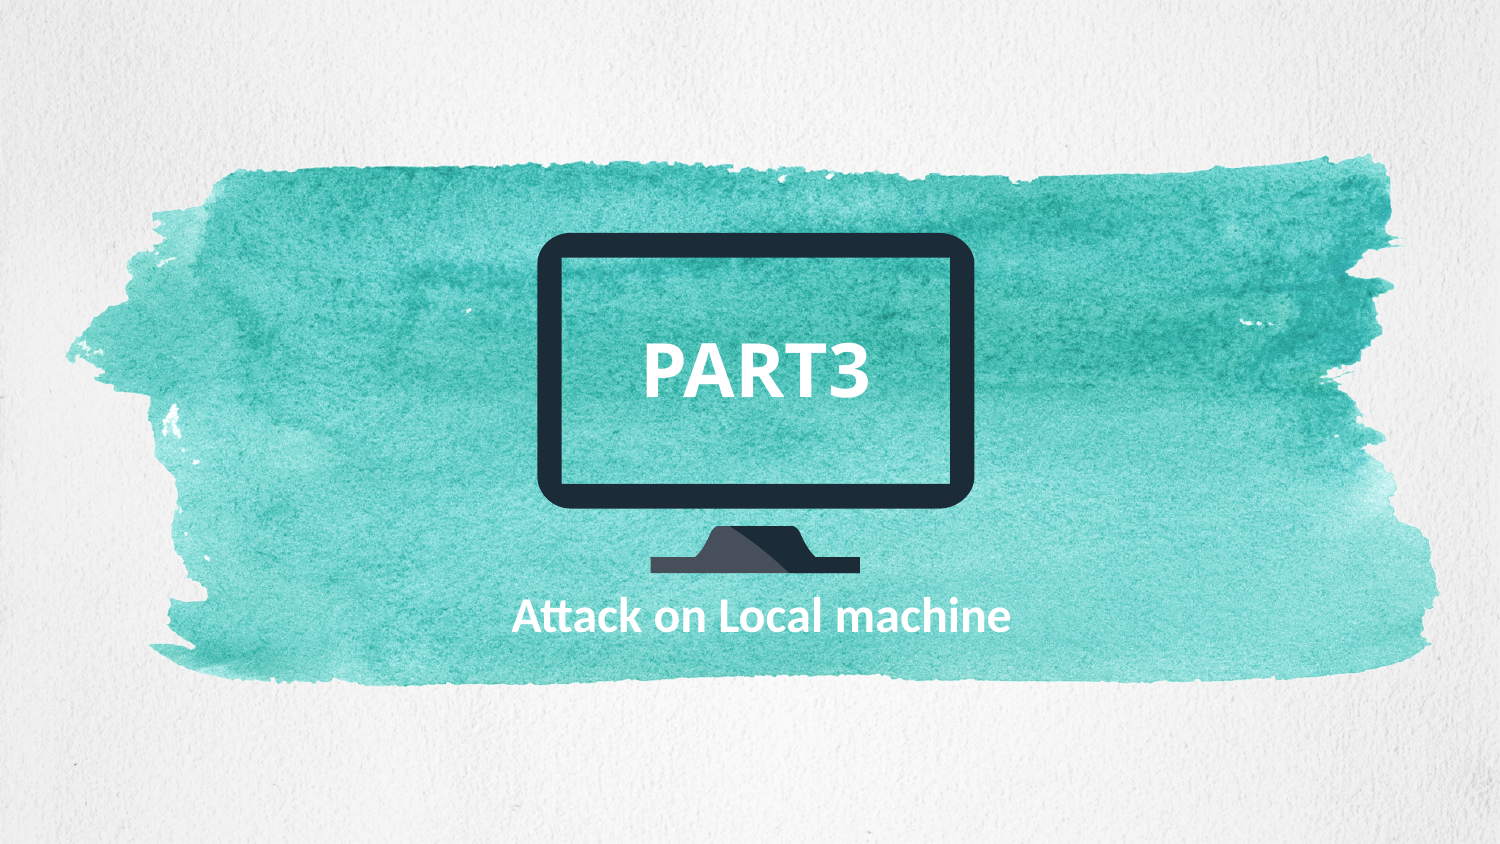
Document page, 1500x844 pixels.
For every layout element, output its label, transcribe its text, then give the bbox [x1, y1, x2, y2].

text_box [537, 232, 975, 574]
text_box Attack on Local machine [490, 575, 1034, 651]
picture [0, 0, 1500, 844]
